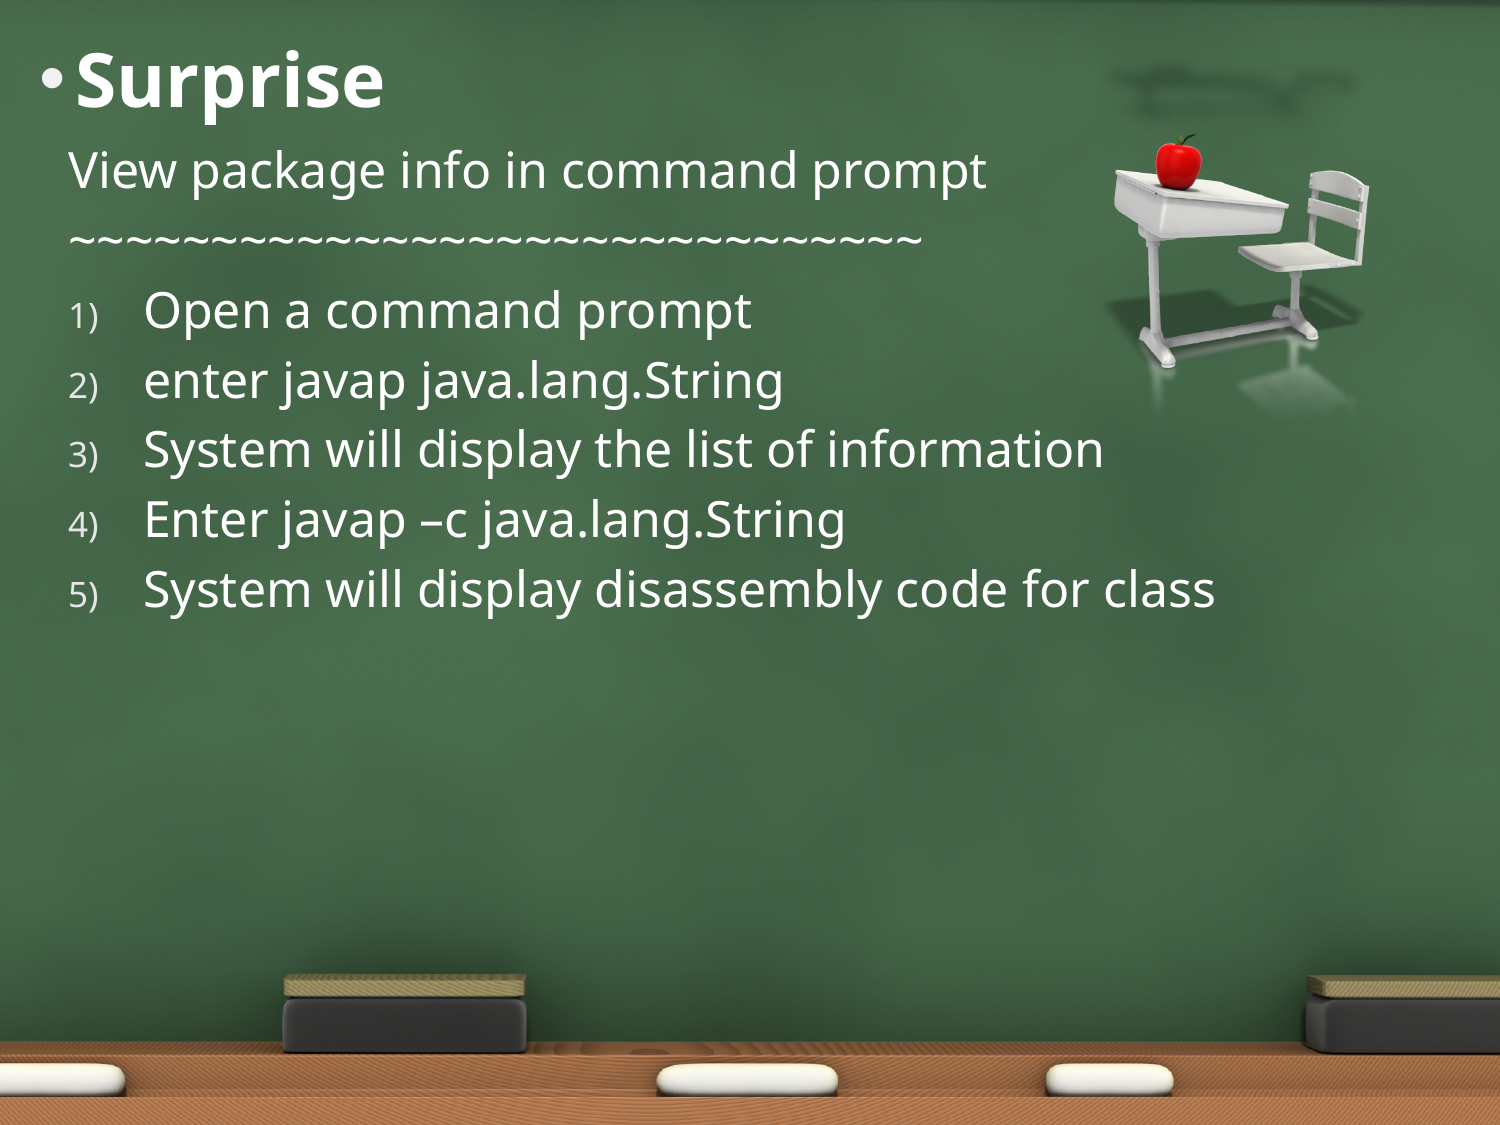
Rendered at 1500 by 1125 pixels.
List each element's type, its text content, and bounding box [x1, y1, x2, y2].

title Surprise [24, 24, 1375, 130]
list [1056, 42, 1424, 422]
picture [0, 0, 1500, 1125]
list View package info in command prompt ~~~~~~~~~~~~~~~~~~~~~~~~~~~~~~ Open a command prompt enter javap java.lang.String System will display the list of information Enter javap –c java.lang.String System will display disassembly code for class [53, 130, 1471, 728]
